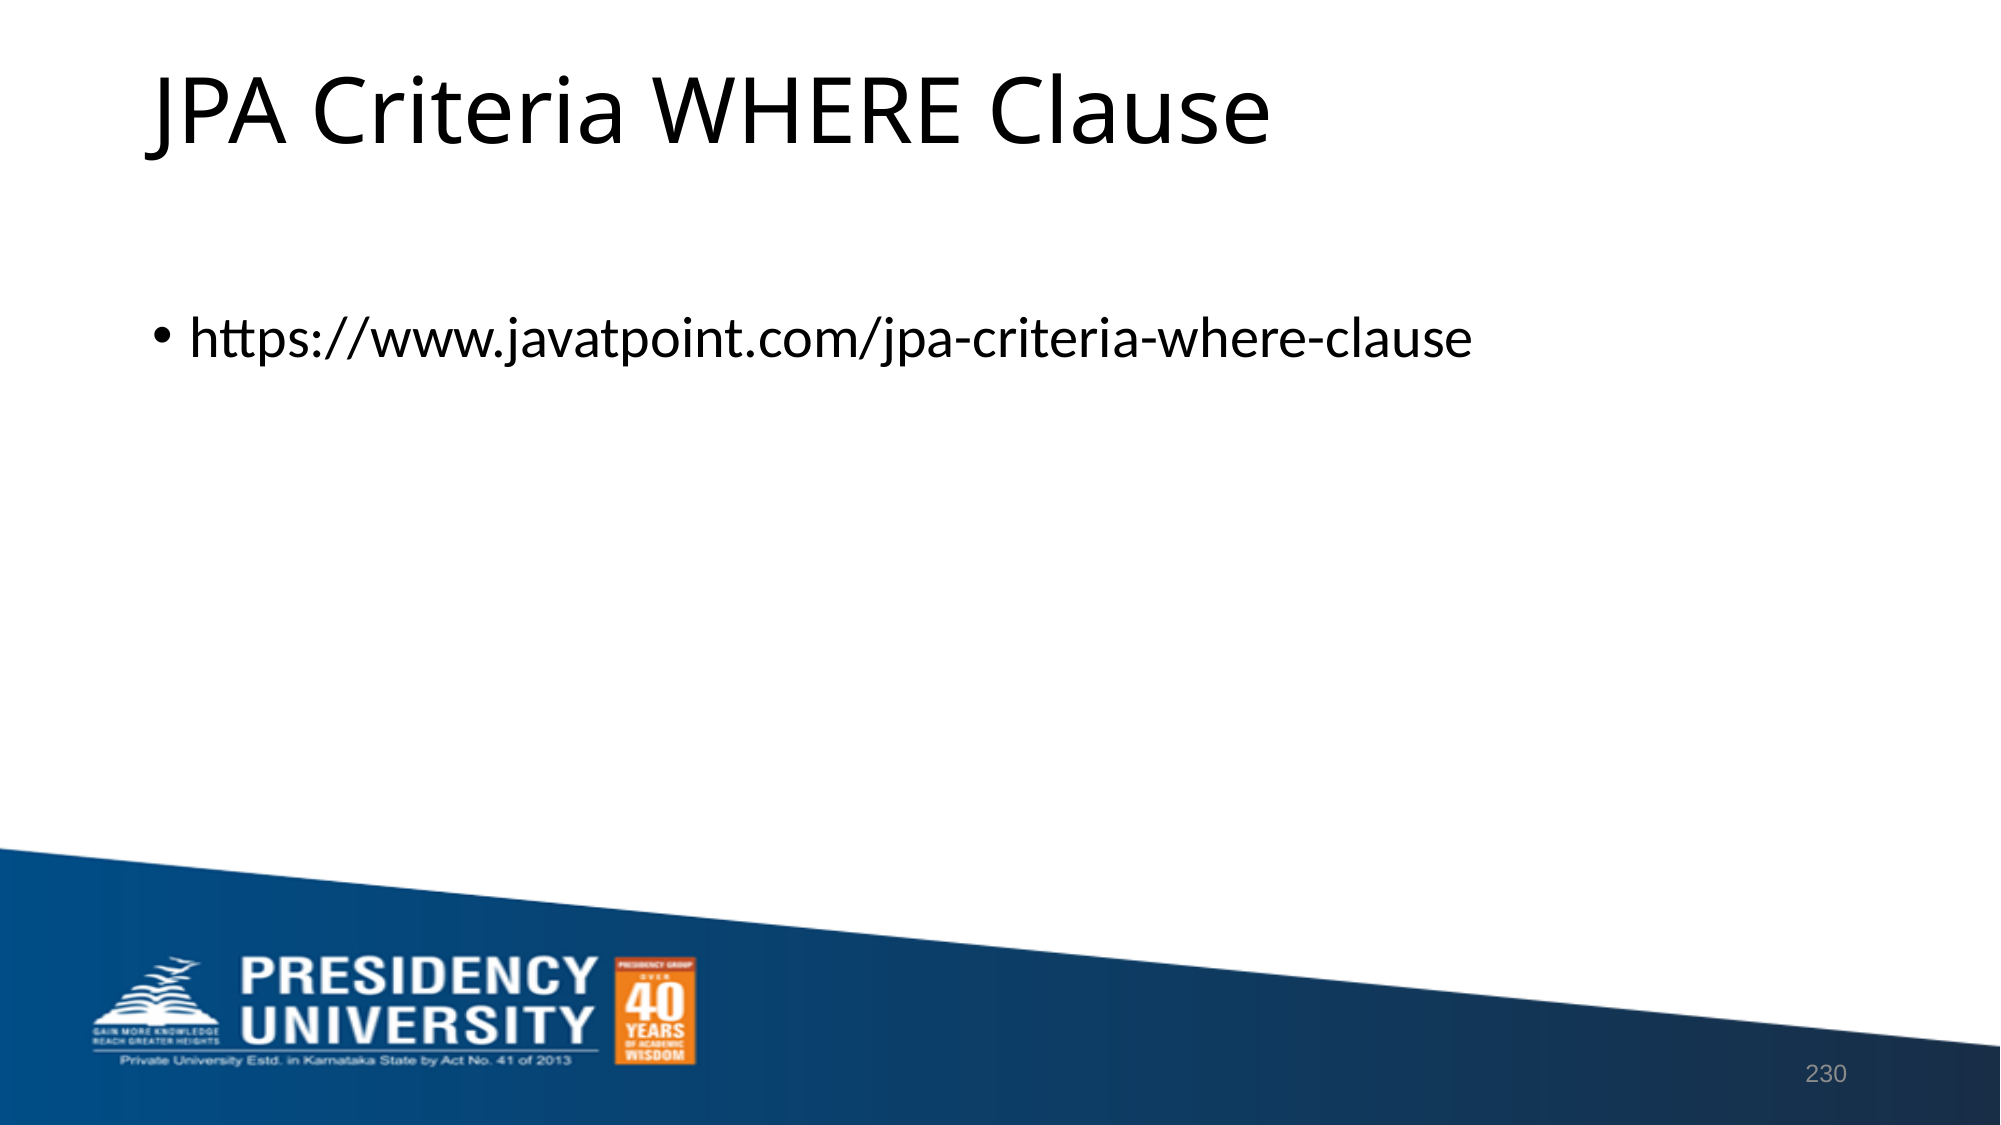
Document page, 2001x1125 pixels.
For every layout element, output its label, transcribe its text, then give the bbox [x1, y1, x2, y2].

title JPA Criteria WHERE Clause [137, 59, 1863, 278]
list https://www.javatpoint.com/jpa-criteria-where-clause [137, 299, 1863, 1014]
slide_number 230 [1412, 1042, 1863, 1103]
picture [0, 845, 2000, 1125]
